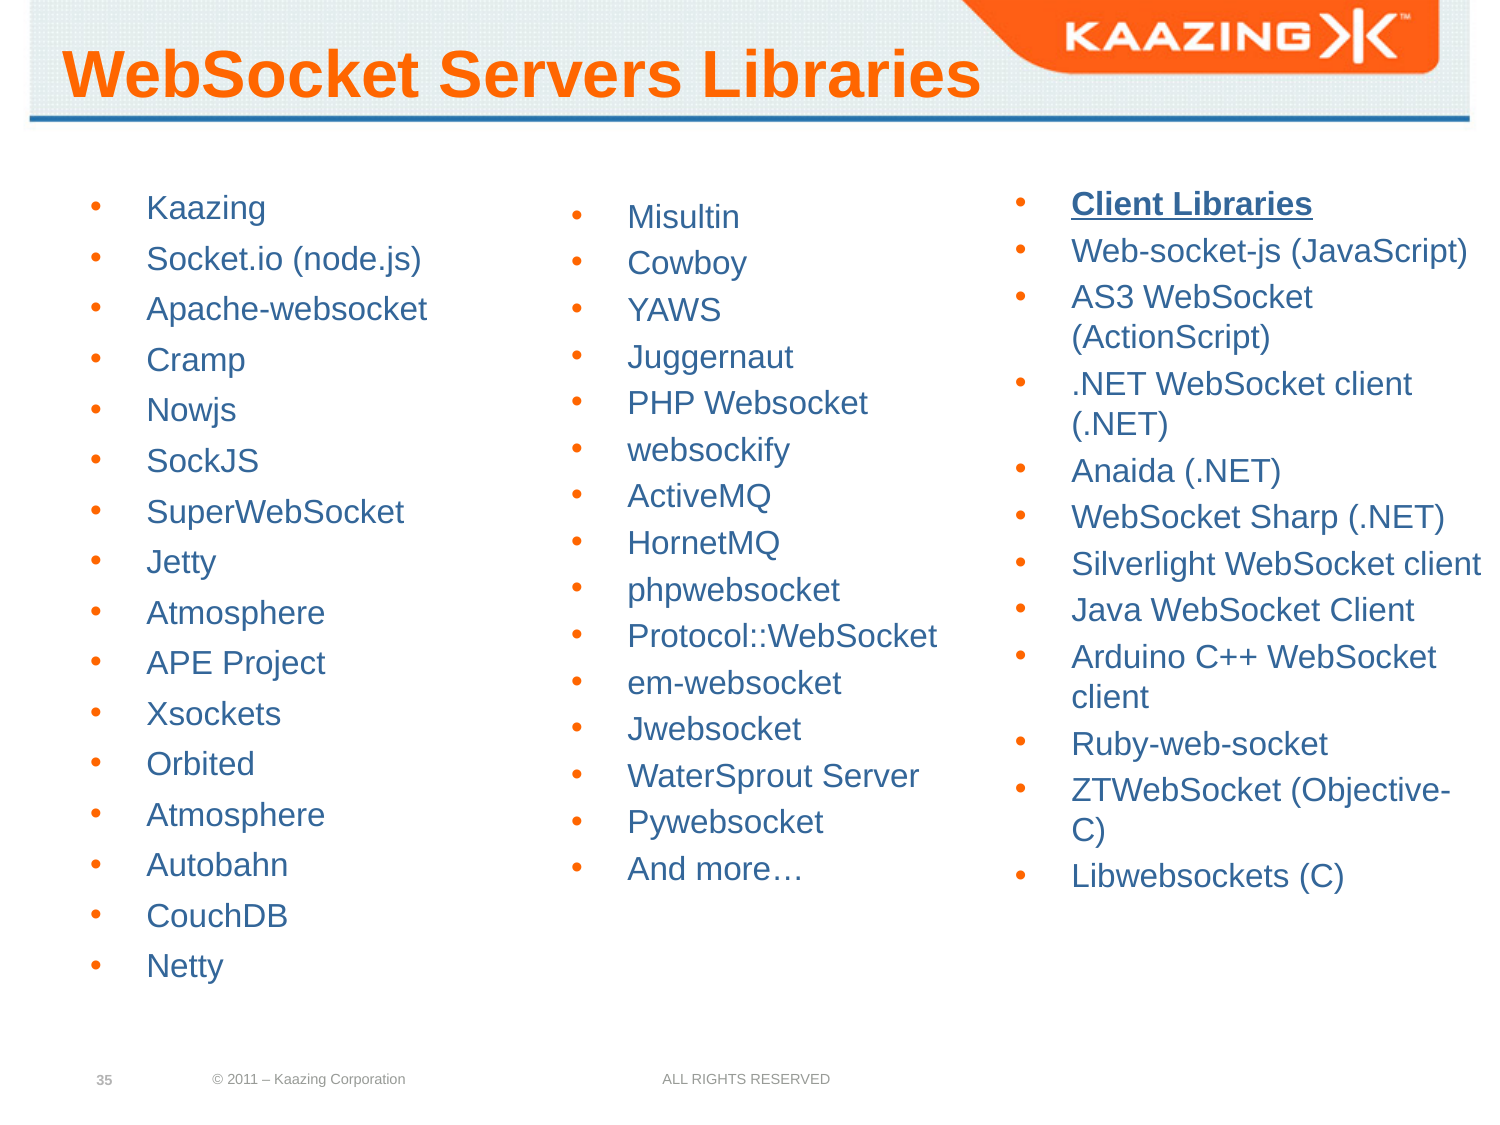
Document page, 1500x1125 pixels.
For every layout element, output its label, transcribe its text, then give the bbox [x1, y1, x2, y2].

picture [0, 0, 1500, 1125]
title WebSocket Servers Libraries [62, 24, 1350, 125]
text_box Misultin Cowboy YAWS Juggernaut PHP Websocket websockify ActiveMQ HornetMQ phpwebsocket Protocol::WebSocket em-websocket Jwebsocket WaterSprout Server Pywebsocket And more… [556, 187, 956, 938]
text_box Client Libraries Web-socket-js (JavaScript) AS3 WebSocket (ActionScript) .NET WebSocket client (.NET) Anaida (.NET) WebSocket Sharp (.NET) Silverlight WebSocket client Java WebSocket Client Arduino C++ WebSocket client Ruby-web-socket ZTWebSocket (Objective-C) Libwebsockets (C) [999, 174, 1500, 975]
list Kaazing Socket.io (node.js) Apache-websocket Cramp Nowjs SockJS SuperWebSocket Jetty Atmosphere APE Project Xsockets Orbited Atmosphere Autobahn CouchDB Netty [75, 174, 600, 925]
